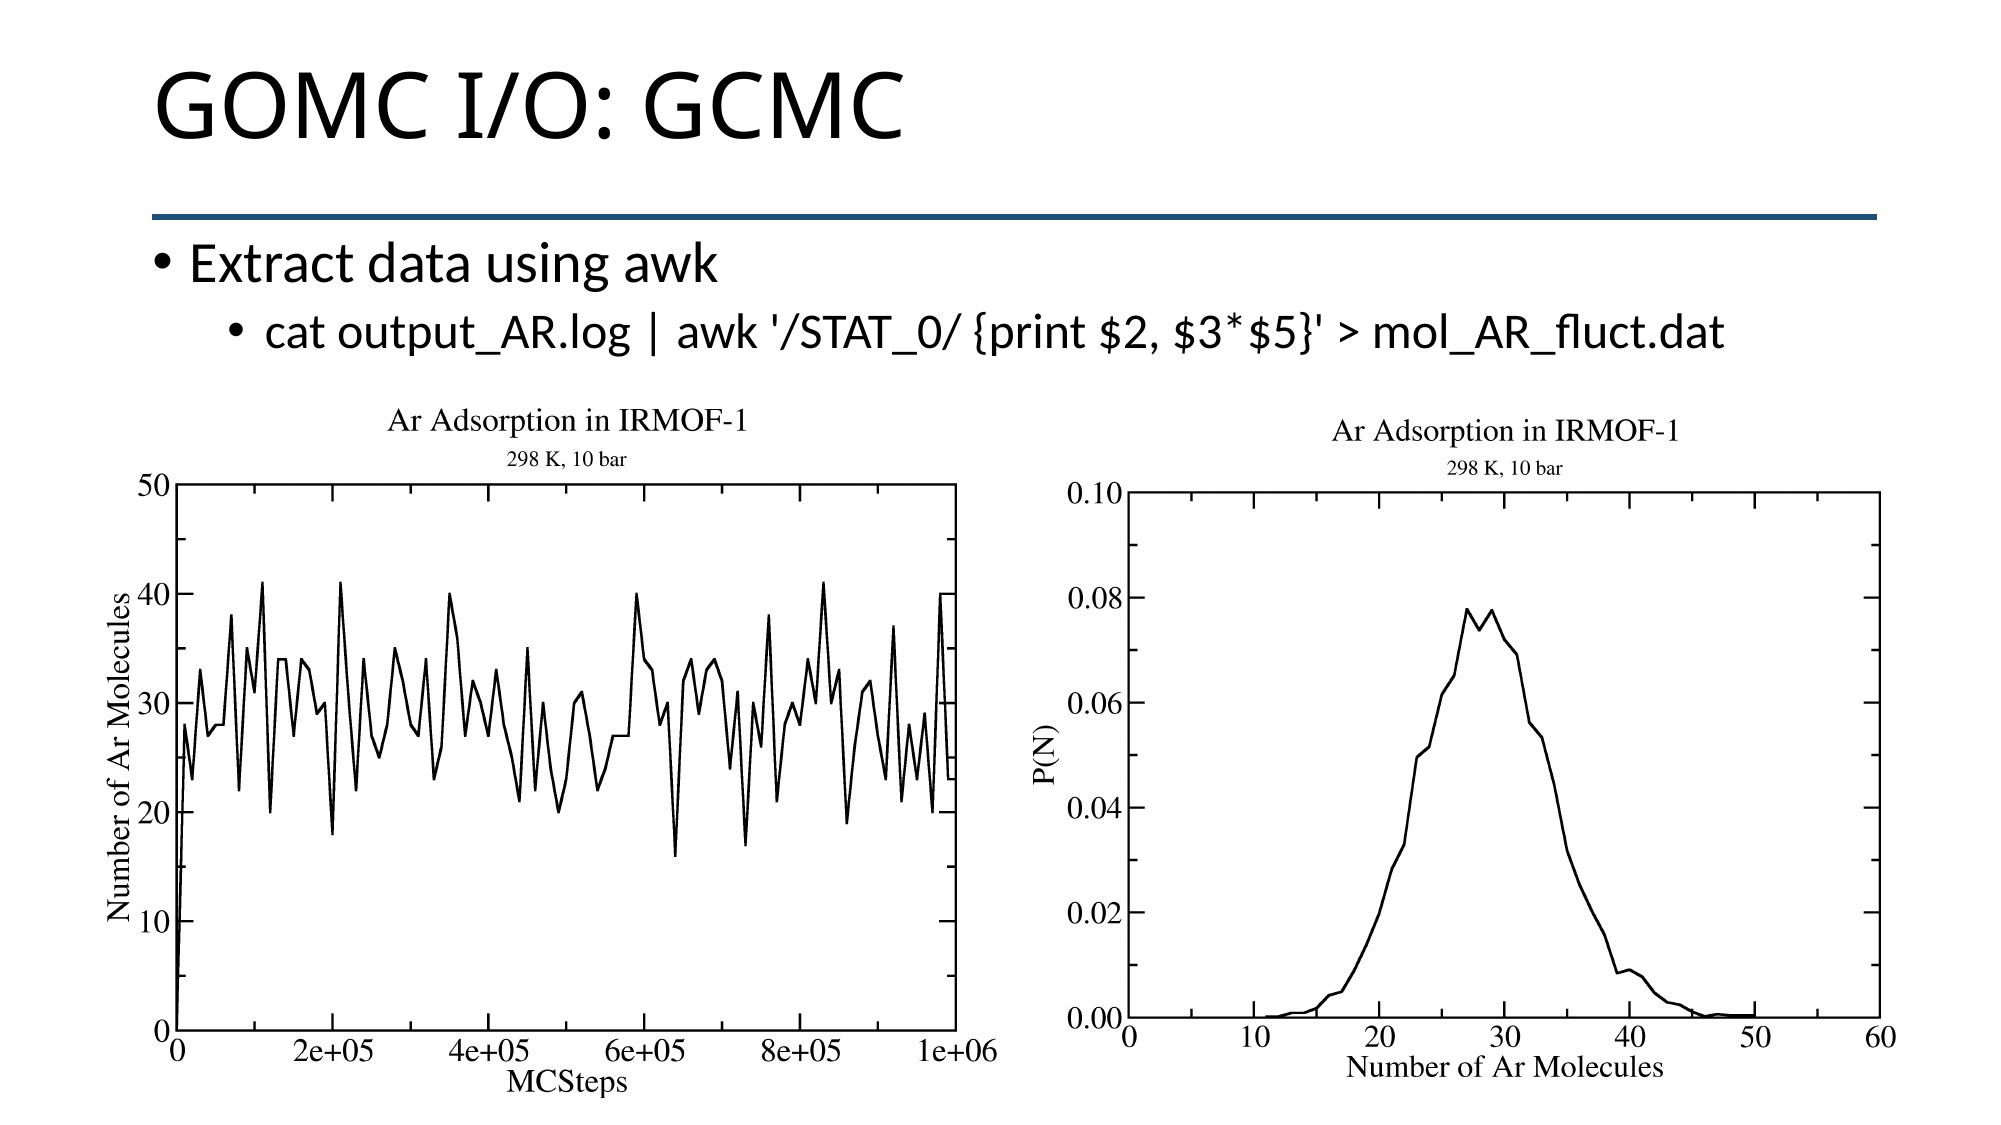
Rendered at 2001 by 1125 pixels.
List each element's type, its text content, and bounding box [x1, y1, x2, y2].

picture [1023, 414, 1901, 1086]
list Extract data using awk cat output_AR.log | awk '/STAT_0/ {print $2, $3*$5}' > mol_AR_fluct.dat [137, 224, 1863, 396]
picture [98, 402, 1003, 1098]
title GOMC I/O: GCMC [137, 0, 1863, 218]
